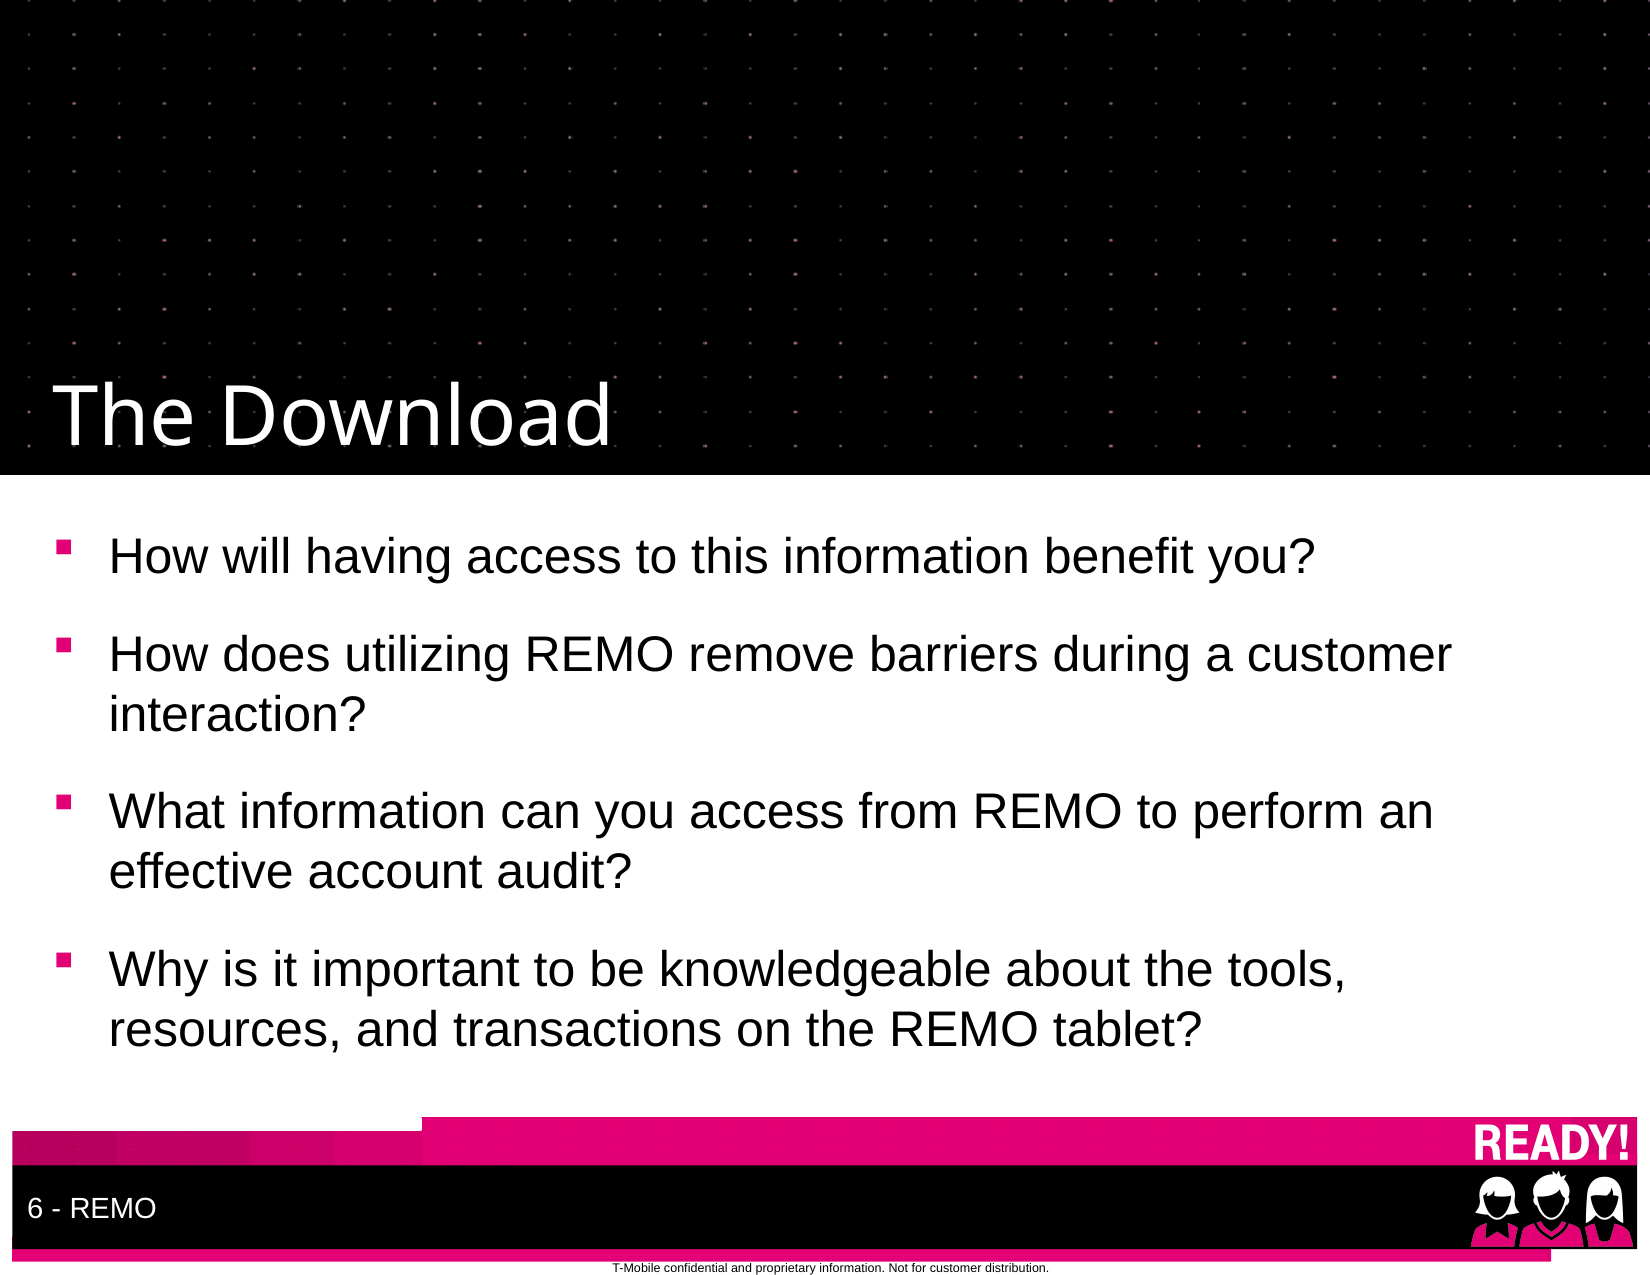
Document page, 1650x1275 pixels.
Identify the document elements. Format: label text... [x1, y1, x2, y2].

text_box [12, 1104, 1646, 1275]
text_box How will having access to this information benefit you? How does utilizing REMO remove barriers during a customer interaction? What information can you access from REMO to perform an effective account audit? Why is it important to be knowledgeable about the tools, resources, and transactions on the REMO tablet? [37, 516, 1600, 1064]
picture [0, 0, 1650, 476]
